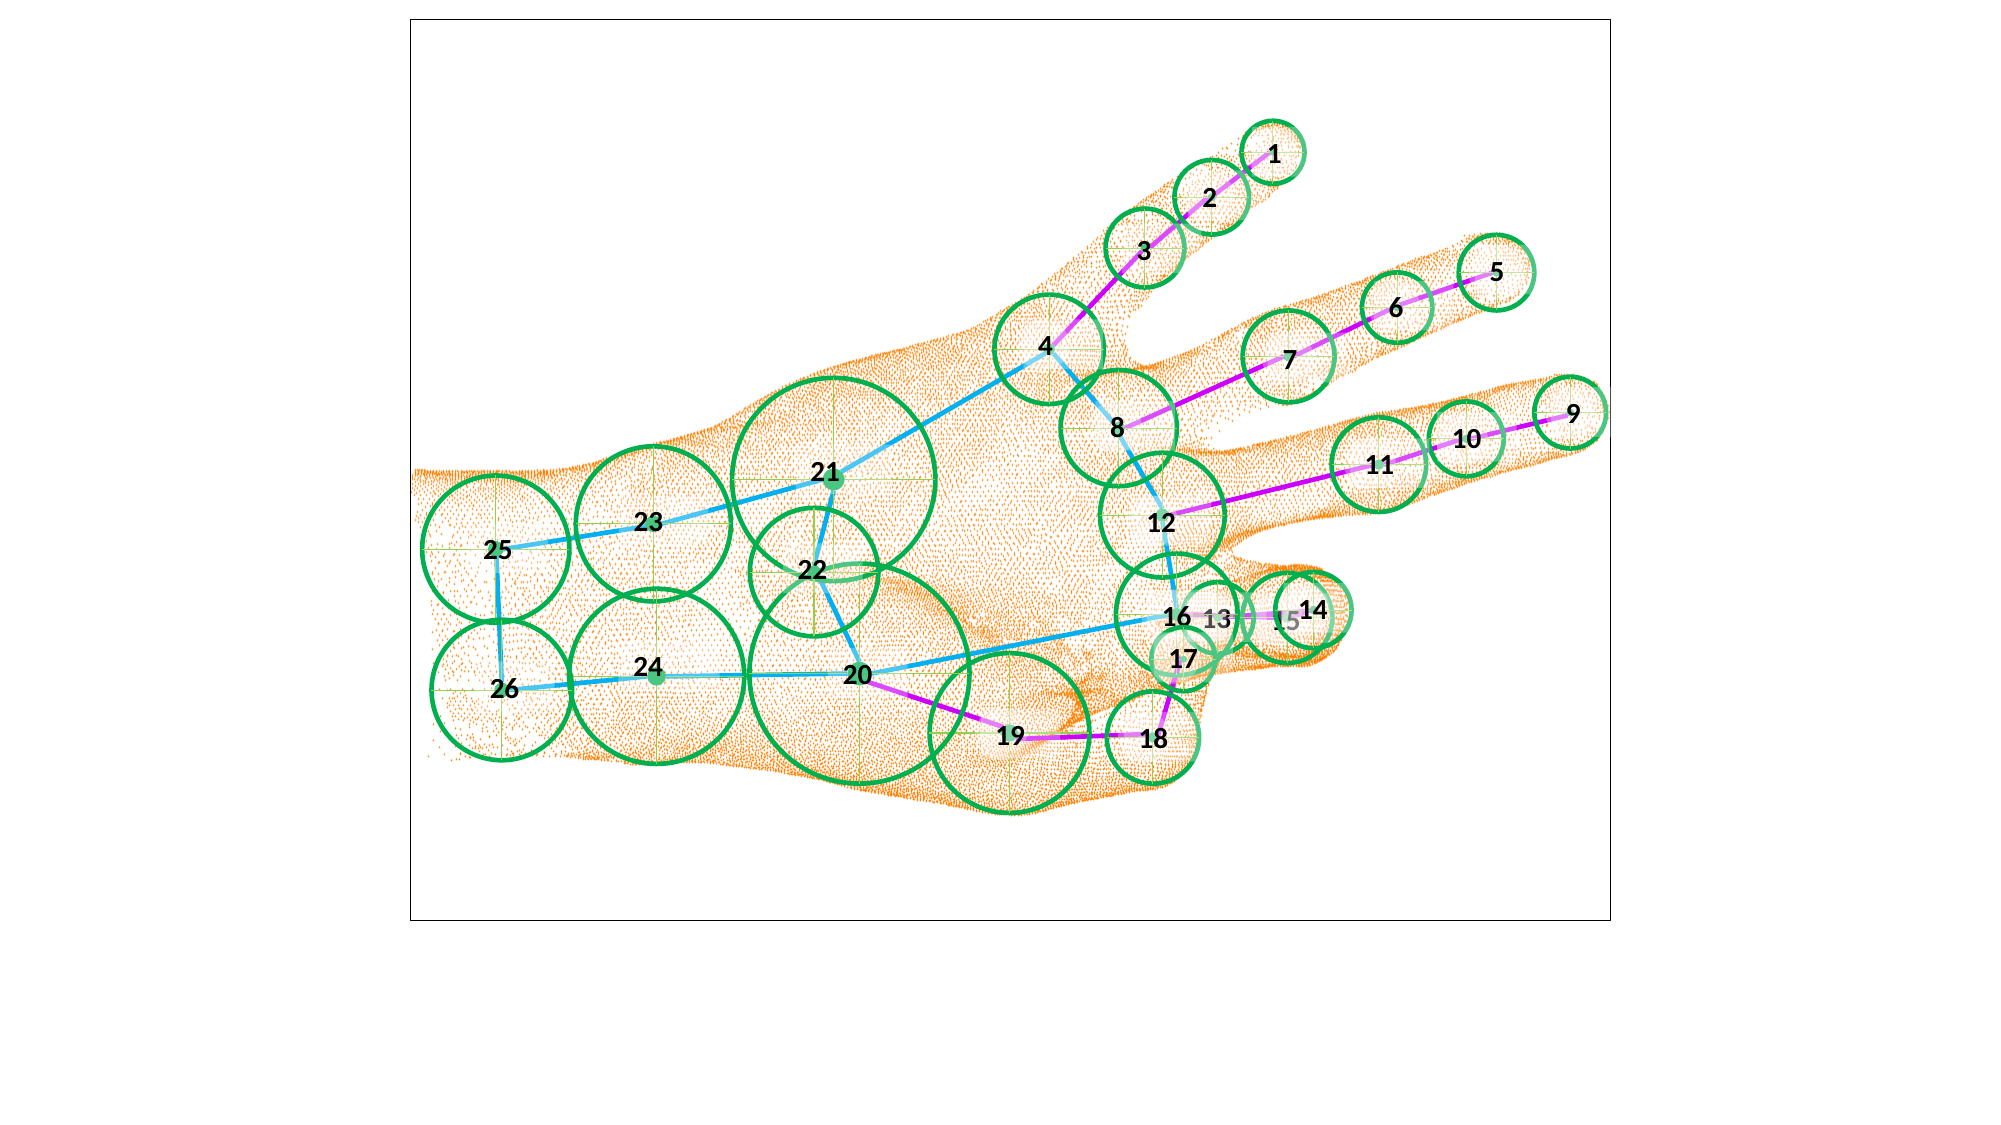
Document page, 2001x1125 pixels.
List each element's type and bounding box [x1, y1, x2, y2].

text_box [1458, 234, 1562, 311]
text_box [1454, 272, 1458, 305]
text_box [1225, 464, 1374, 516]
text_box [1147, 627, 1234, 692]
text_box [570, 523, 575, 550]
text_box [575, 446, 731, 588]
text_box [1149, 197, 1174, 208]
text_box [749, 507, 879, 637]
text_box [1099, 452, 1225, 578]
text_box [1293, 307, 1394, 357]
text_box [1517, 415, 1534, 439]
text_box [568, 588, 745, 764]
text_box [1238, 582, 1267, 654]
text_box [1060, 369, 1177, 487]
text_box [841, 353, 1045, 472]
text_box [1214, 152, 1241, 159]
picture [570, 550, 575, 588]
picture [936, 404, 1115, 614]
text_box [422, 475, 570, 623]
text_box [970, 614, 1115, 674]
text_box [1174, 159, 1268, 235]
text_box [994, 294, 1104, 404]
text_box [749, 563, 970, 784]
text_box [1361, 272, 1454, 343]
text_box [431, 619, 572, 761]
text_box [1115, 553, 1238, 676]
text_box [1105, 208, 1202, 288]
text_box [1428, 401, 1517, 477]
text_box [1275, 571, 1364, 649]
text_box [1106, 691, 1204, 784]
text_box [1053, 404, 1060, 424]
picture [409, 19, 1610, 920]
picture [731, 524, 749, 673]
text_box [1124, 356, 1284, 429]
text_box [929, 653, 1090, 813]
text_box [1331, 417, 1430, 512]
text_box [1241, 120, 1332, 184]
text_box [1242, 572, 1336, 663]
picture [1090, 674, 1147, 733]
text_box [1242, 310, 1348, 403]
text_box [1202, 235, 1208, 249]
text_box [1053, 251, 1142, 346]
text_box [1104, 353, 1115, 369]
text_box [1534, 376, 1631, 449]
text_box [732, 377, 936, 582]
text_box [1090, 733, 1106, 739]
